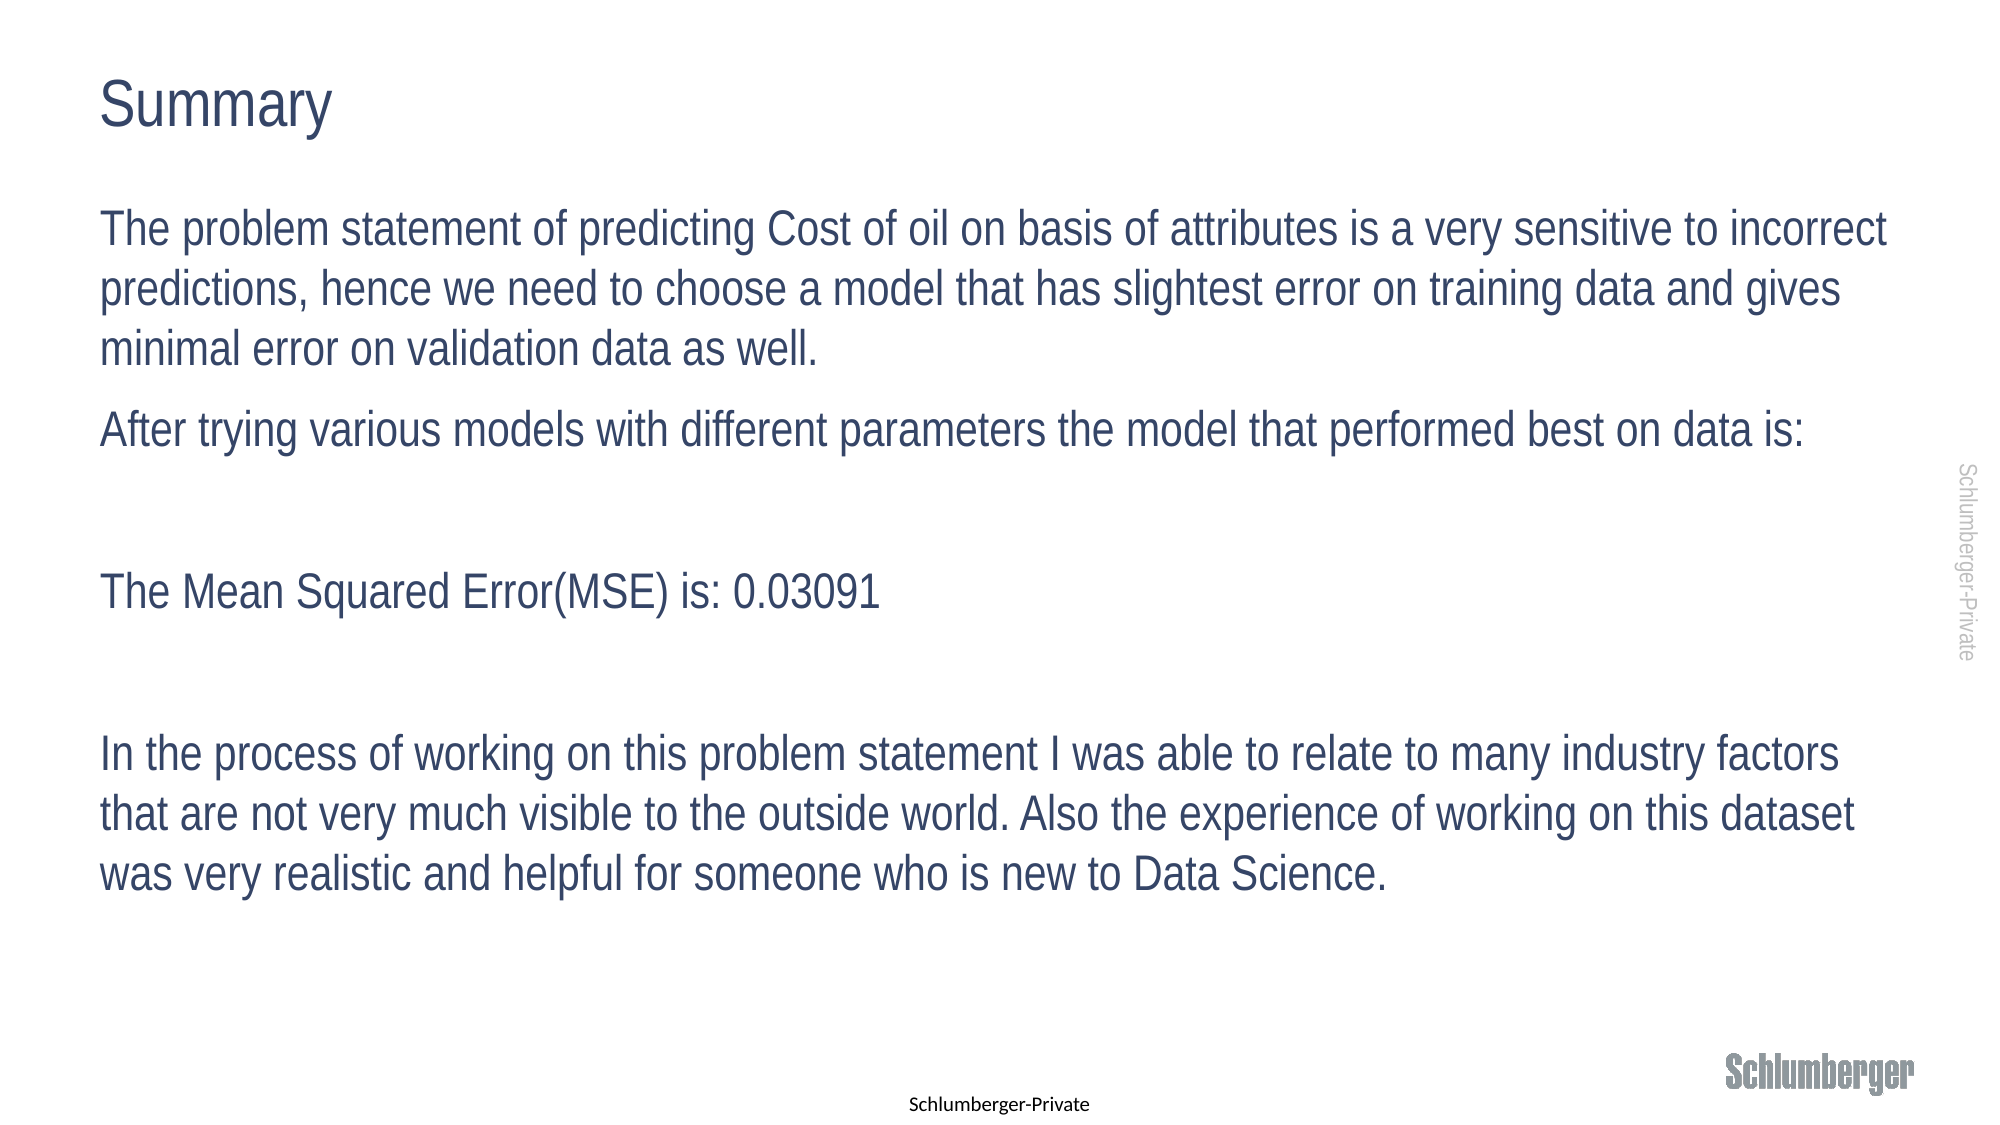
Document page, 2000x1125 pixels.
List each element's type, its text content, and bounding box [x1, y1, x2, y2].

picture [1726, 1053, 1915, 1096]
title Summary [84, 51, 1915, 217]
list The problem statement of predicting Cost of oil on basis of attributes is a very sensitive to incorrect predictions, hence we need to choose a model that has slightest error on training data and gives minimal error on validation data as well. After trying various models with different parameters the model that performed best on data is: The Mean Squared Error(MSE) is: 0.03091 In the process of working on this problem statement I was able to relate to many industry factors that are not very much visible to the outside world. Also the experience of working on this dataset was very realistic and helpful for someone who is new to Data Science. [84, 217, 1915, 990]
